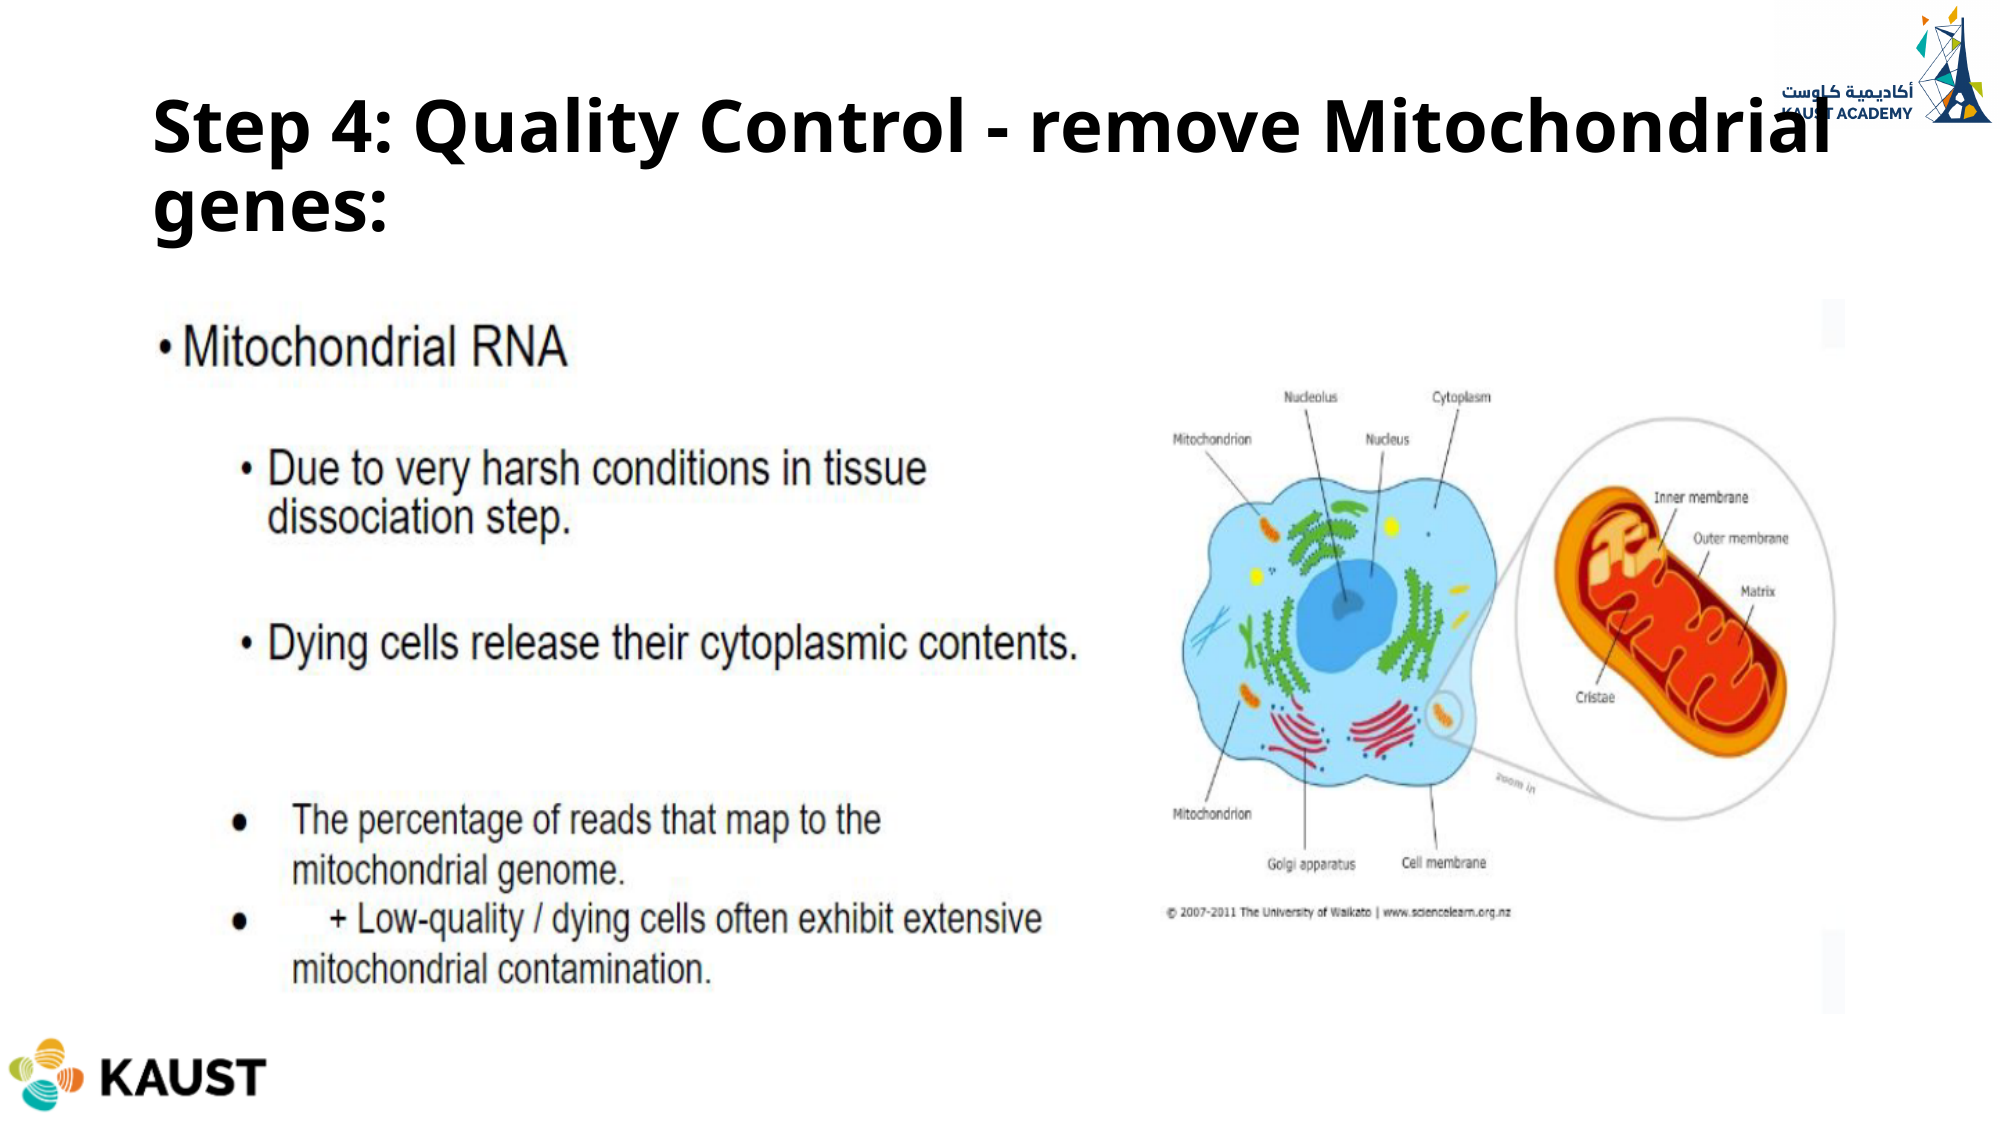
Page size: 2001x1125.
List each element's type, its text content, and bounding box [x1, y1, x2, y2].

title Step 4: Quality Control - remove Mitochondrial genes: [137, 59, 1863, 278]
picture [154, 298, 1846, 1014]
picture [1, 1028, 277, 1123]
picture [1774, 0, 2000, 129]
